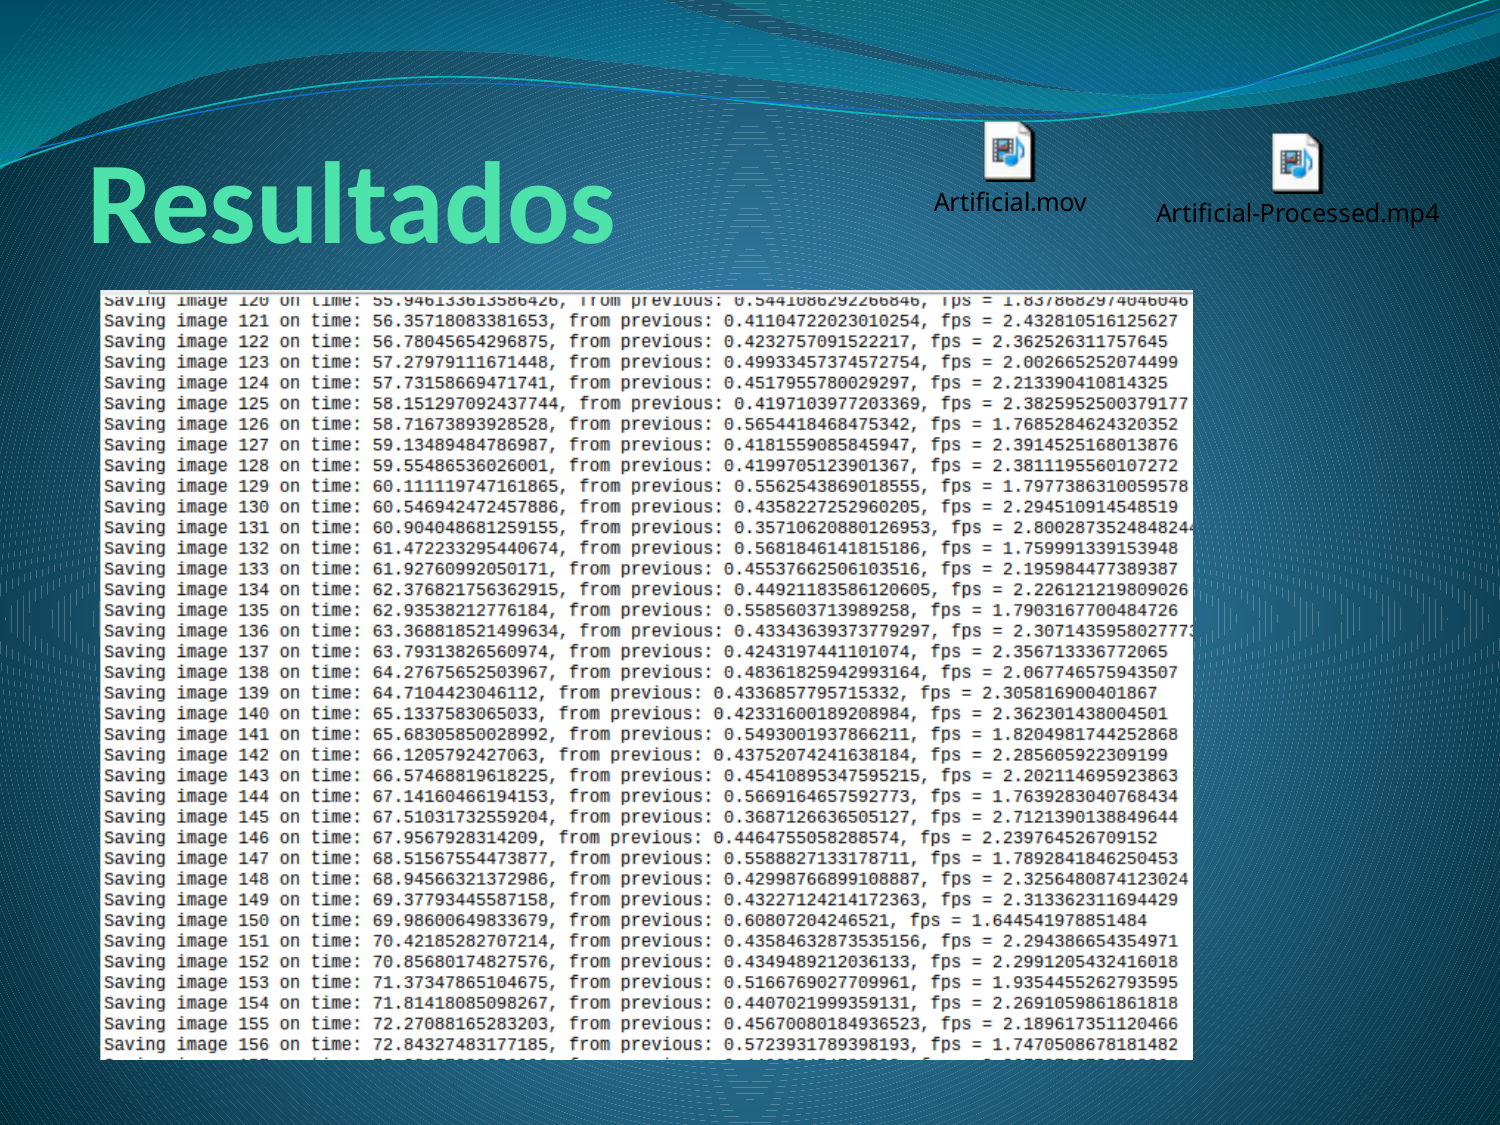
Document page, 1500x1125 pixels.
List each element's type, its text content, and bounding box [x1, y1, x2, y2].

title Resultados [86, 43, 1362, 268]
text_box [915, 113, 1104, 227]
picture [100, 290, 1194, 1060]
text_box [1127, 125, 1466, 239]
